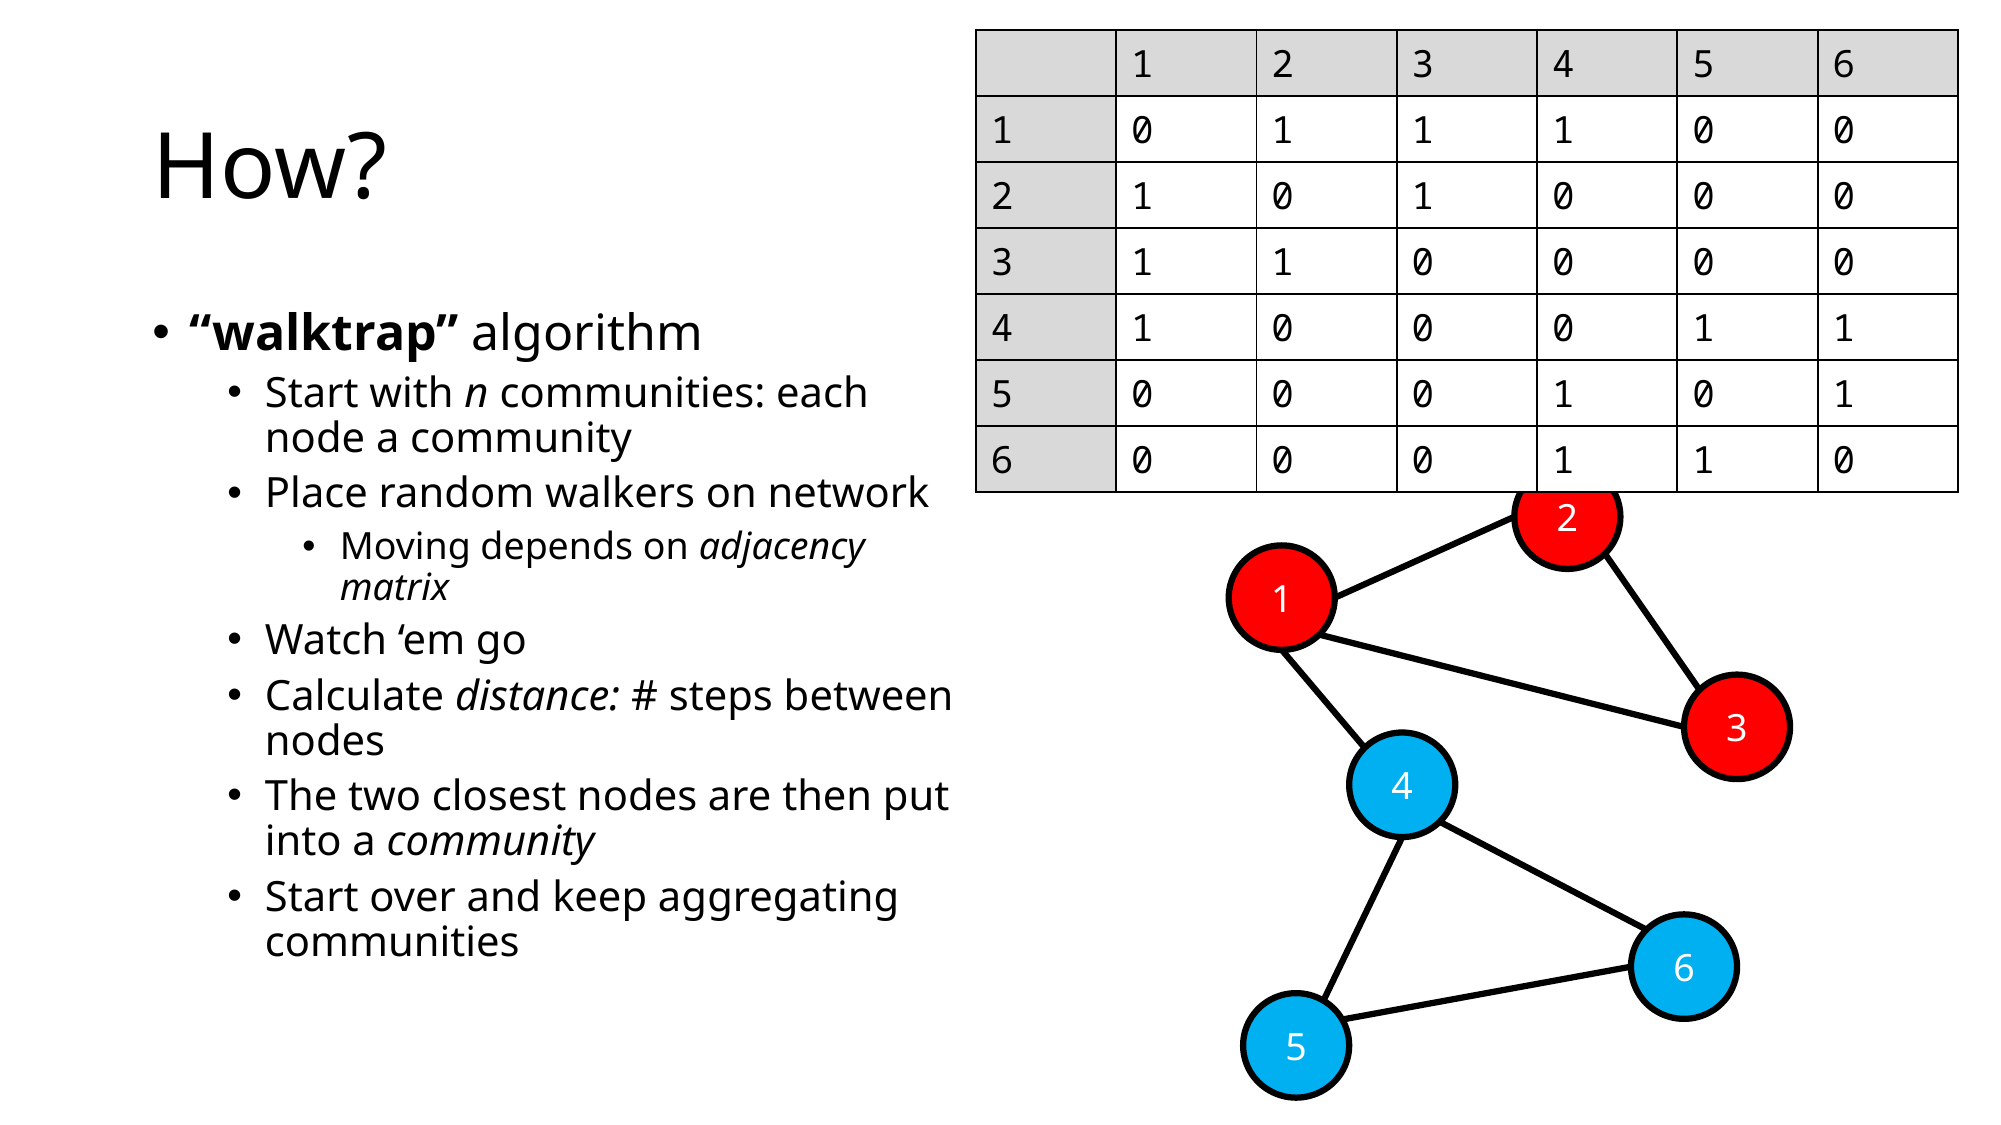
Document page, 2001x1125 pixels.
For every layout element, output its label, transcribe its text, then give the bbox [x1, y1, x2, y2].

table_cell 0 [1538, 295, 1676, 359]
table_cell 3 [977, 229, 1115, 293]
table_cell 0 [1678, 361, 1817, 425]
table_cell 0 [1678, 163, 1817, 227]
text_box 2 [1513, 493, 1622, 570]
table_header 4 [1538, 31, 1676, 95]
table_cell 0 [1117, 97, 1256, 161]
table_cell 0 [1819, 229, 1957, 293]
text_box 1 [1227, 544, 1336, 651]
table_cell 5 [977, 361, 1115, 425]
table_cell 0 [1538, 229, 1676, 293]
table_cell 0 [1257, 163, 1396, 227]
table_cell 1 [1538, 427, 1676, 491]
table_cell 2 [977, 163, 1115, 227]
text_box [1281, 649, 1365, 748]
text_box 6 [1630, 913, 1739, 1020]
table_cell 0 [1819, 427, 1957, 491]
table_cell 1 [1819, 361, 1957, 425]
table_cell 6 [977, 427, 1115, 491]
table_header [977, 31, 1115, 95]
text_box 4 [1348, 731, 1457, 838]
table_cell 1 [1398, 163, 1536, 227]
table_header 1 [1117, 31, 1256, 95]
table_cell 0 [1398, 229, 1536, 293]
table_cell 1 [977, 97, 1115, 161]
table_cell 1 [1398, 97, 1536, 161]
table_cell 1 [1538, 97, 1676, 161]
table_cell 4 [977, 295, 1115, 359]
text_box 3 [1683, 673, 1792, 781]
table_cell 0 [1117, 361, 1256, 425]
table_cell 0 [1819, 163, 1957, 227]
table_cell 1 [1117, 295, 1256, 359]
text_box 5 [1242, 992, 1351, 1099]
table_cell 0 [1257, 427, 1396, 491]
table_cell 0 [1398, 427, 1536, 491]
list “walktrap” algorithm Start with n communities: each node a community Place random walkers on network Moving depends on adjacency matrix Watch ‘em go Calculate distance: # steps between nodes The two closest nodes are then put into a community Start over and keep aggregating communities [137, 299, 976, 1014]
title How? [137, 59, 975, 278]
table_cell 0 [1398, 361, 1536, 425]
table_cell 0 [1678, 229, 1817, 293]
table_cell 1 [1117, 163, 1256, 227]
table_cell 1 [1117, 229, 1256, 293]
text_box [1323, 837, 1403, 1001]
table_cell 0 [1819, 97, 1957, 161]
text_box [1334, 516, 1515, 598]
table_cell 1 [1819, 295, 1957, 359]
table_header 5 [1678, 31, 1817, 95]
table_cell 0 [1398, 295, 1536, 359]
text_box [1439, 821, 1647, 930]
table_header 2 [1257, 31, 1396, 95]
table_cell 0 [1117, 427, 1256, 491]
table_cell 1 [1678, 427, 1817, 491]
table_cell 1 [1257, 229, 1396, 293]
table_cell 0 [1257, 295, 1396, 359]
table_cell 0 [1678, 97, 1817, 161]
table_cell 0 [1538, 163, 1676, 227]
table_cell 0 [1257, 361, 1396, 425]
table_cell 1 [1538, 361, 1676, 425]
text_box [1319, 634, 1685, 727]
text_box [1341, 966, 1631, 1020]
table_cell 1 [1257, 97, 1396, 161]
table_header 6 [1819, 31, 1957, 95]
table_cell 1 [1678, 295, 1817, 359]
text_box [1604, 553, 1700, 690]
table_header 3 [1398, 31, 1536, 95]
